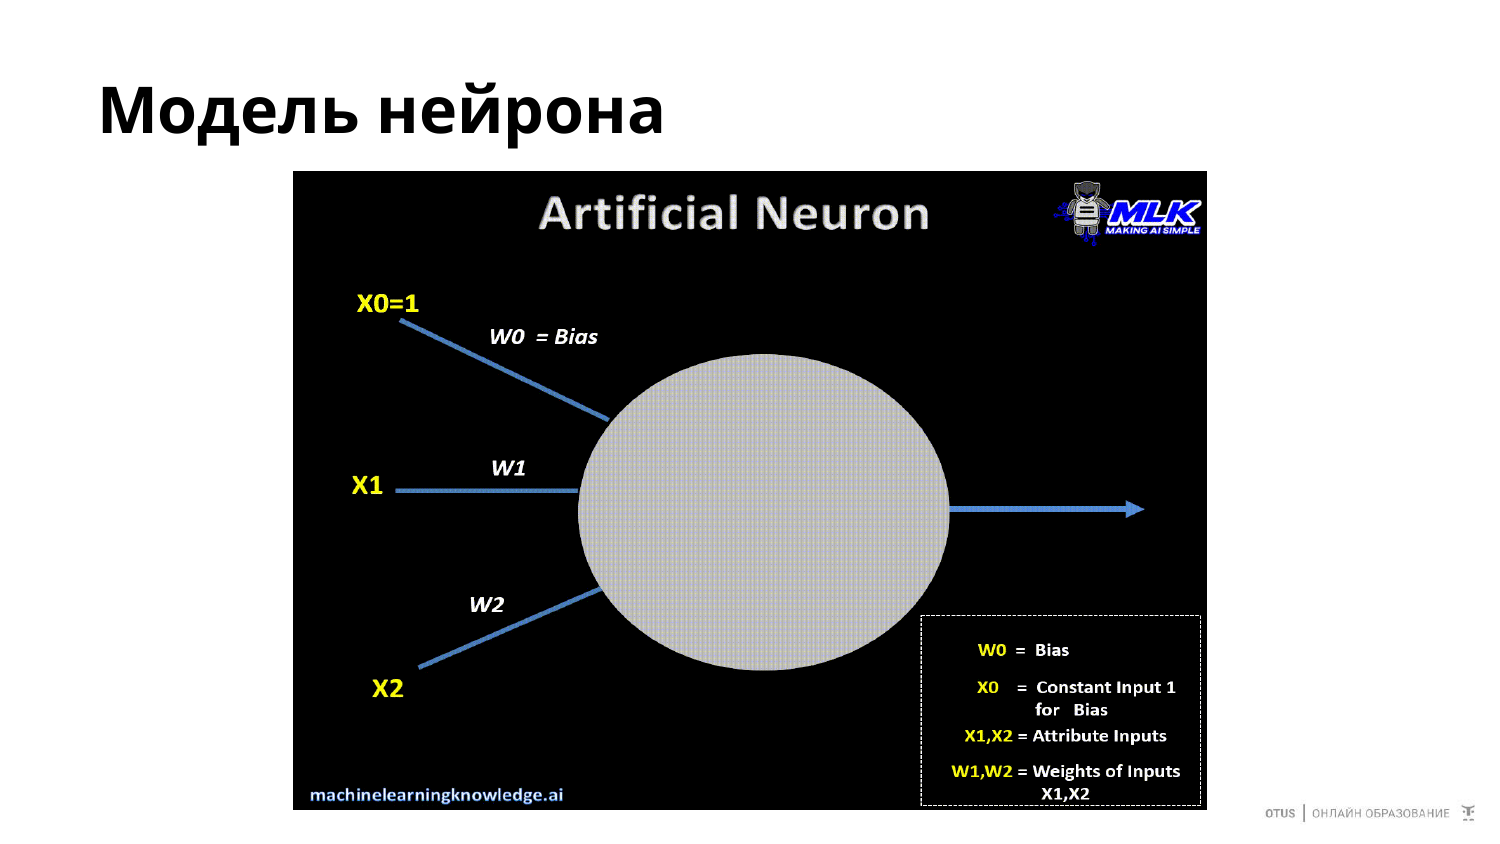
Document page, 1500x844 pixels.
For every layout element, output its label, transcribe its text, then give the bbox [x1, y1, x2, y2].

title Модель нейрона [82, 54, 1480, 234]
picture [293, 171, 1207, 810]
picture [1262, 799, 1475, 825]
